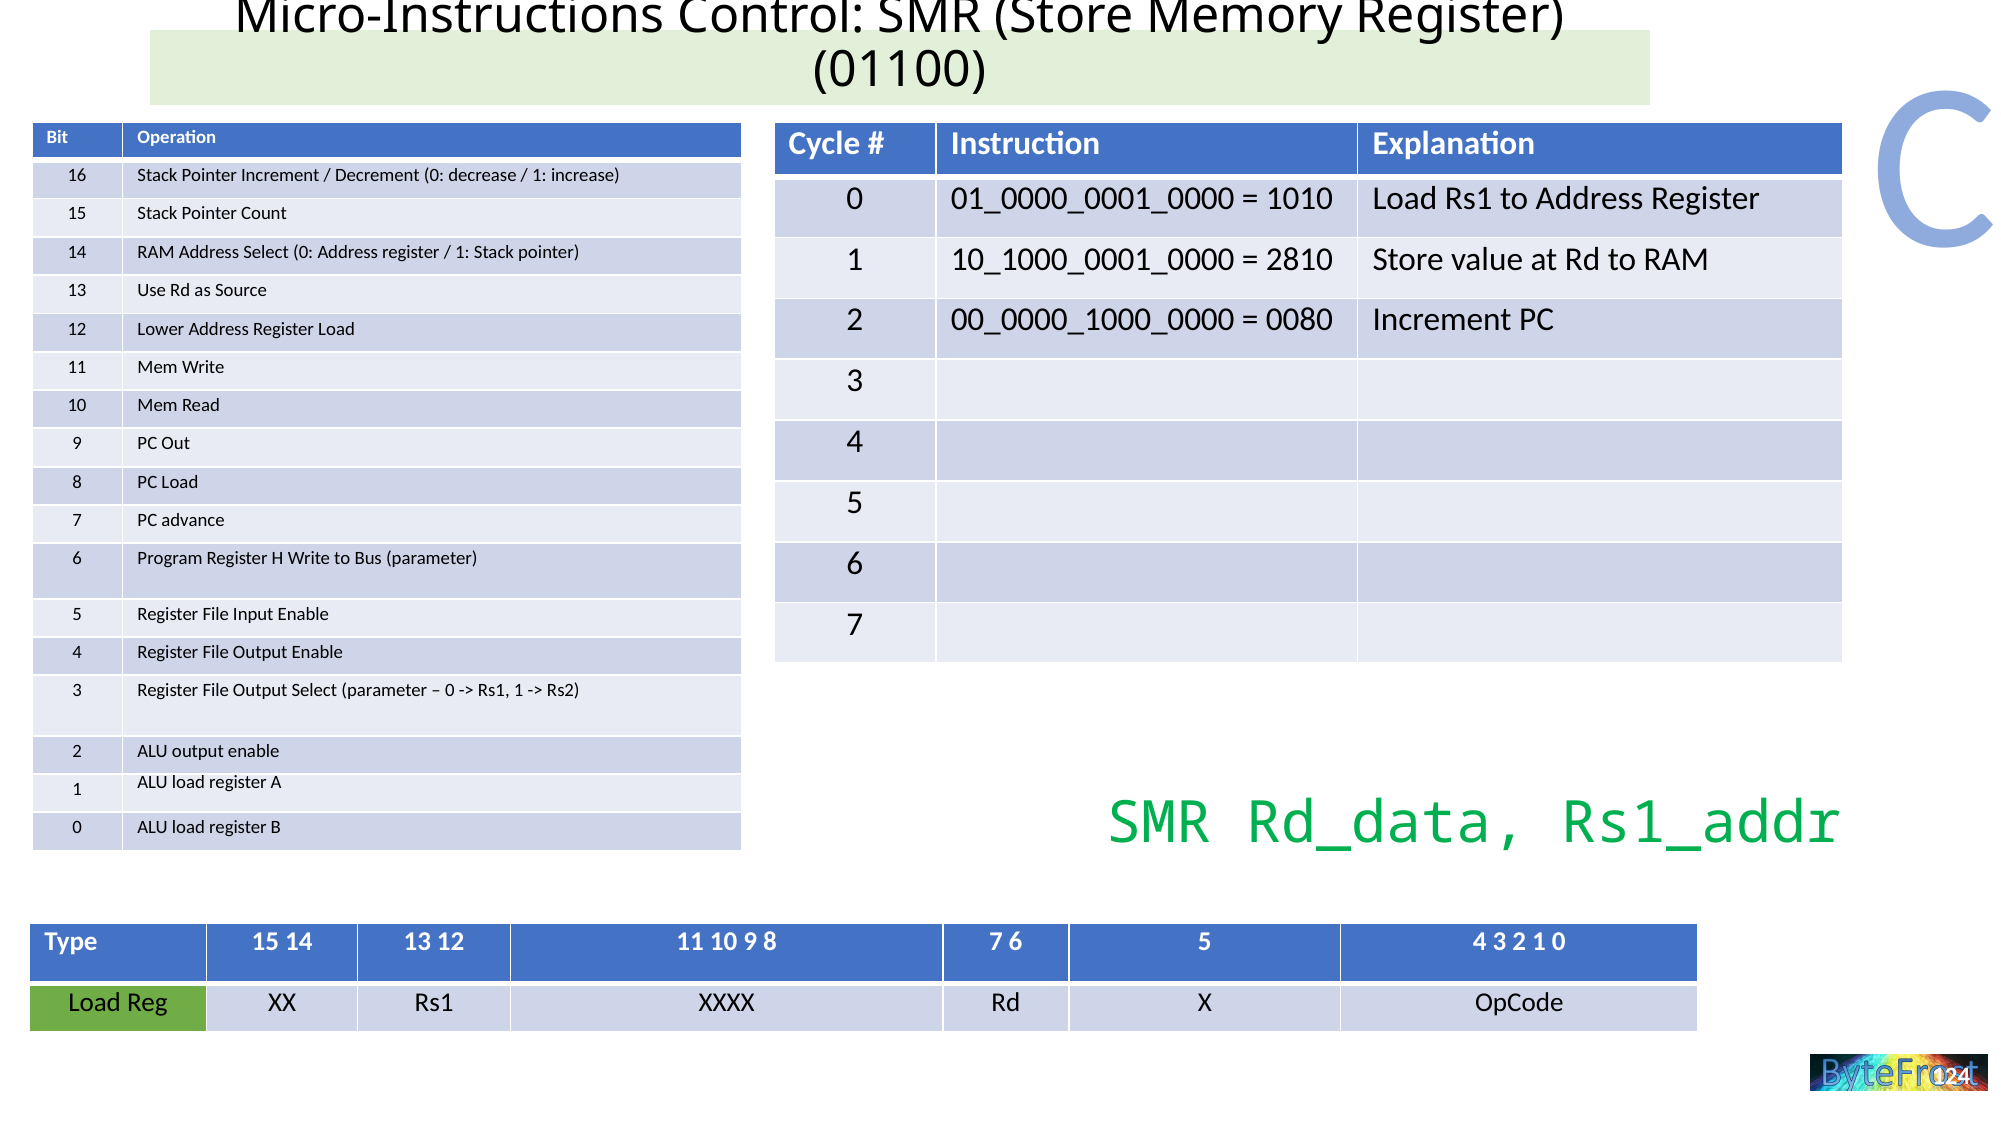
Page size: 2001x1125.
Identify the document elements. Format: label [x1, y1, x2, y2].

table_cell [937, 238, 1357, 298]
table_cell [944, 986, 1068, 1031]
table_cell [511, 986, 942, 1031]
table_cell [775, 482, 935, 541]
table_cell [33, 775, 122, 811]
table_cell [1341, 986, 1697, 1031]
table_cell [33, 391, 122, 427]
table_cell [33, 353, 122, 389]
table_cell [123, 314, 741, 351]
table_cell [33, 600, 122, 636]
text_box [1855, 0, 2000, 303]
table_cell [123, 163, 741, 198]
table_cell [33, 468, 122, 504]
table_cell [775, 421, 935, 480]
table_cell [775, 360, 935, 419]
table_cell [358, 986, 510, 1031]
table_cell [123, 238, 741, 274]
table_cell [33, 737, 122, 773]
table_cell [207, 986, 357, 1031]
table_cell [33, 199, 122, 236]
table_cell [33, 276, 122, 313]
table_cell [123, 737, 741, 773]
table_cell [775, 299, 935, 358]
table_cell [937, 299, 1357, 358]
table_cell [123, 276, 741, 313]
picture [1810, 1054, 1988, 1091]
table_cell [1358, 482, 1842, 541]
text_box [1056, 776, 1856, 862]
table_header [511, 924, 942, 981]
table_cell [1358, 180, 1842, 237]
table_cell [33, 676, 122, 735]
table_cell [937, 482, 1357, 541]
table_cell [33, 813, 122, 850]
table_cell [123, 468, 741, 504]
table_header [937, 123, 1357, 174]
table_header [358, 924, 510, 981]
table_cell [33, 638, 122, 674]
table_cell [123, 506, 741, 542]
table_cell [123, 775, 741, 811]
table_header [1358, 123, 1842, 174]
table_cell [33, 238, 122, 274]
table_cell [1358, 421, 1842, 480]
table_header [775, 123, 935, 174]
table_header [207, 924, 357, 981]
table_cell [1358, 543, 1842, 602]
table_cell [33, 314, 122, 351]
table_cell [123, 638, 741, 674]
table_cell [123, 676, 741, 735]
table_cell [123, 429, 741, 466]
title [150, 29, 1650, 105]
table_cell [937, 421, 1357, 480]
table_cell [33, 544, 122, 598]
table_cell [33, 163, 122, 198]
table_header [1070, 924, 1340, 981]
table_cell [937, 360, 1357, 419]
table_cell [123, 813, 741, 850]
table_cell [1358, 603, 1842, 662]
table_cell [775, 180, 935, 237]
table_cell [123, 600, 741, 636]
table_cell [937, 543, 1357, 602]
table_cell [123, 391, 741, 427]
table_cell [937, 180, 1357, 237]
table_cell [1358, 360, 1842, 419]
table_header [30, 924, 206, 981]
table_cell [30, 986, 206, 1031]
table_cell [1358, 238, 1842, 298]
table_cell [775, 543, 935, 602]
table_header [33, 123, 122, 157]
table_cell [123, 199, 741, 236]
table_header [944, 924, 1068, 981]
table_cell [1070, 986, 1340, 1031]
text_box [1535, 1044, 1986, 1105]
table_cell [937, 603, 1357, 662]
table_header [123, 123, 741, 157]
table_cell [1358, 299, 1842, 358]
table_cell [123, 544, 741, 598]
table_header [1341, 924, 1697, 981]
table_cell [33, 506, 122, 542]
table_cell [775, 238, 935, 298]
table_cell [33, 429, 122, 466]
table_cell [123, 353, 741, 389]
table_cell [775, 603, 935, 662]
